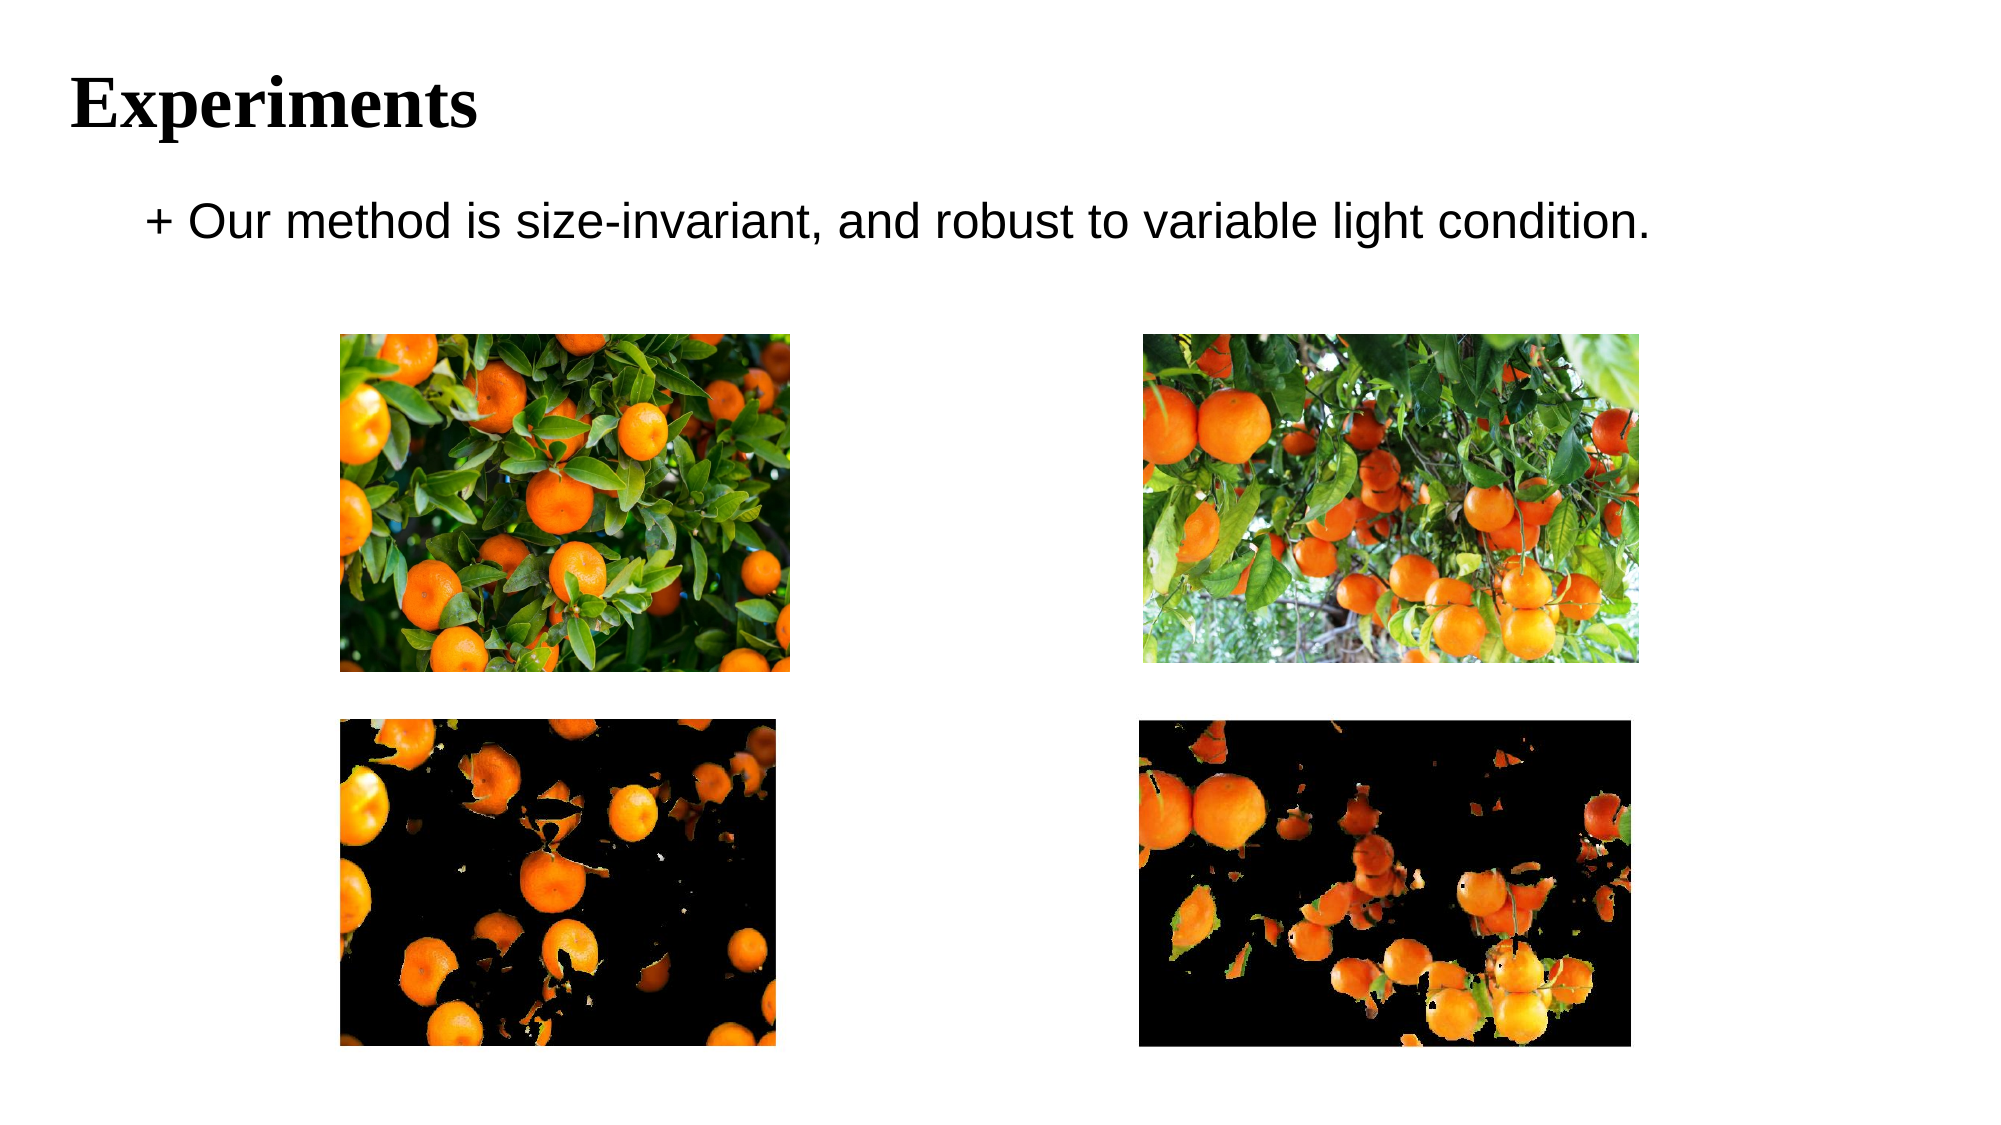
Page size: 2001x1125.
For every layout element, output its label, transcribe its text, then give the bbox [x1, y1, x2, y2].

picture [340, 334, 790, 672]
picture [1143, 334, 1639, 663]
picture [1097, 701, 1672, 1081]
picture [275, 707, 840, 1071]
text_box + Our method is size-invariant, and robust to variable light condition. [129, 150, 1696, 256]
text_box Experiments [56, 44, 1413, 150]
